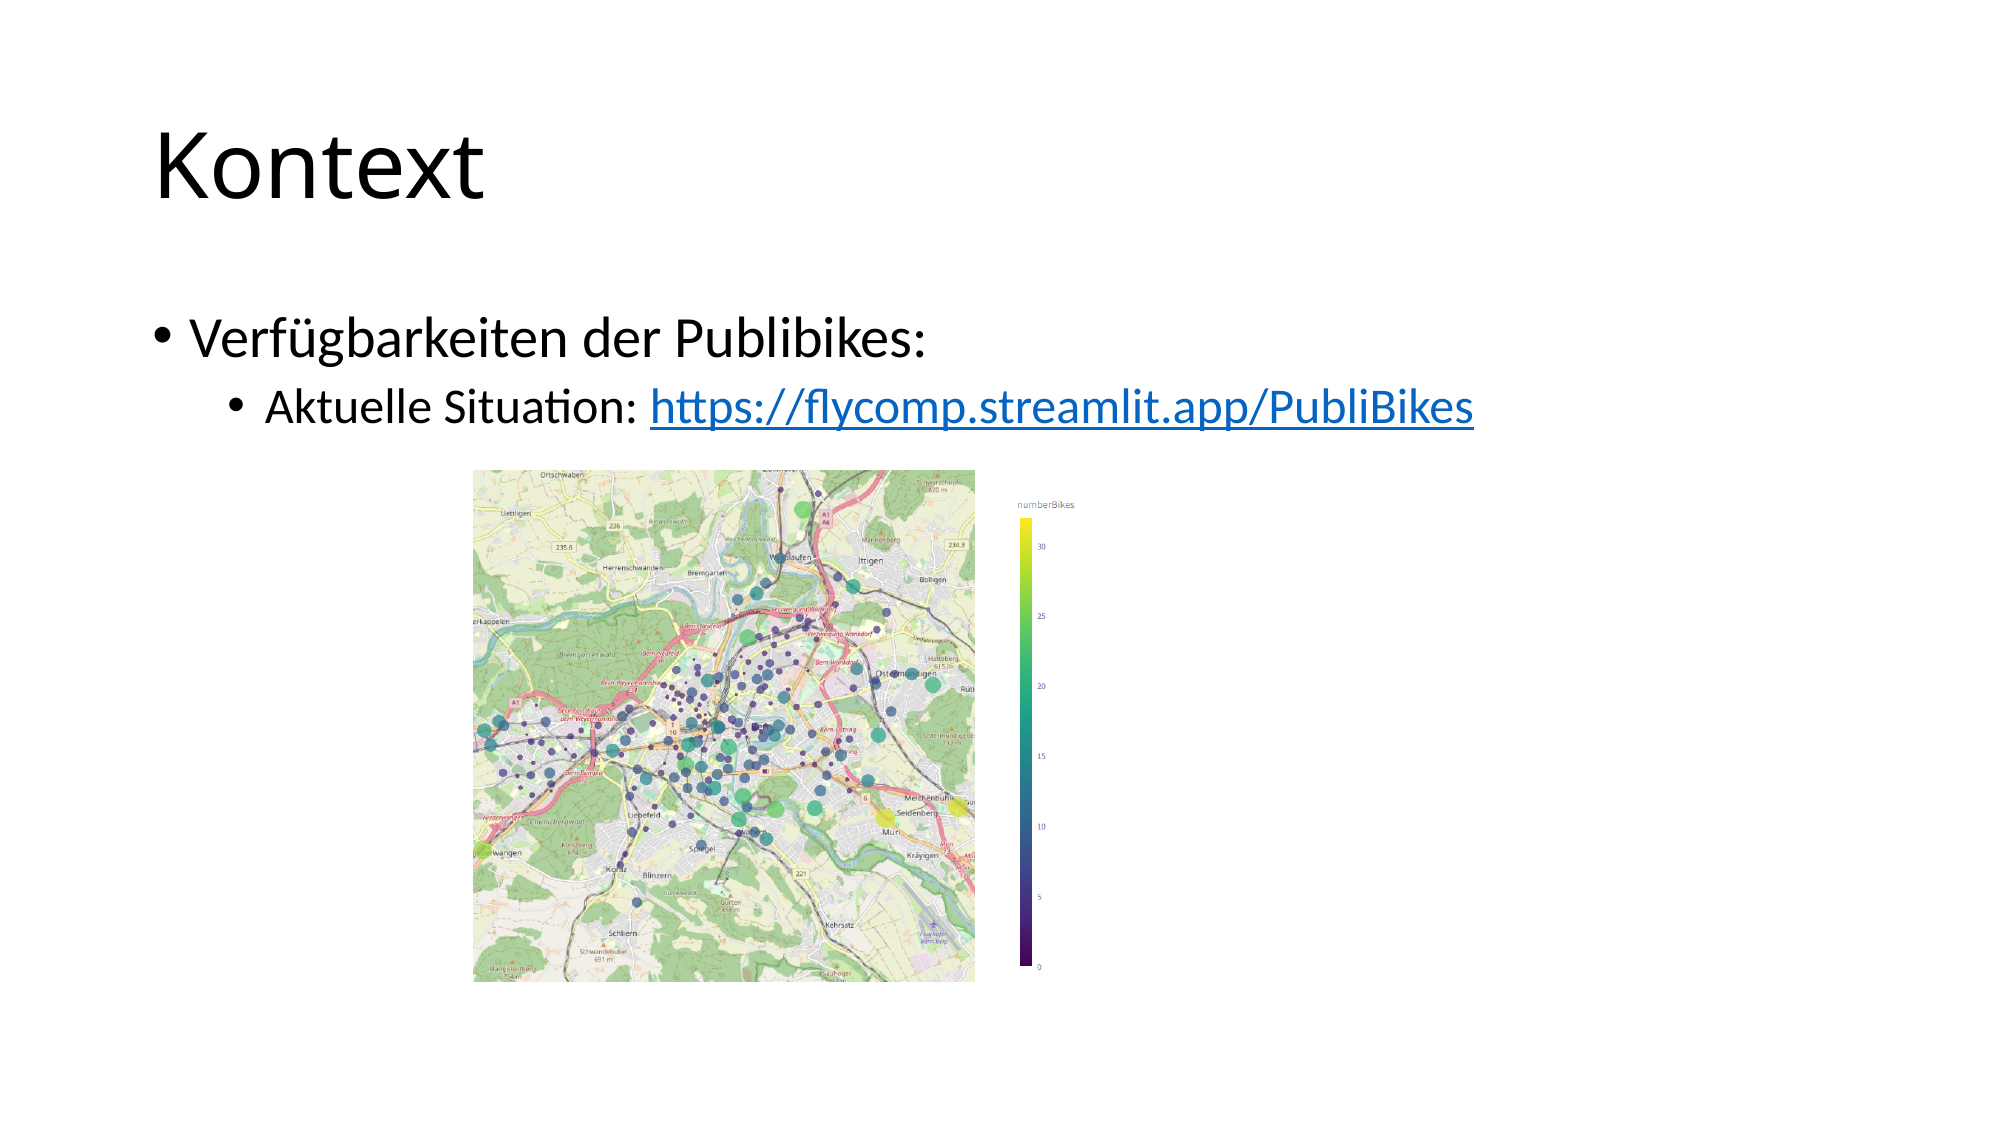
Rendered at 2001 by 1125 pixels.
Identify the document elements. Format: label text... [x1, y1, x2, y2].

list Verfügbarkeiten der Publibikes: Aktuelle Situation: https://flycomp.streamlit.app/PubliBikes [137, 299, 1863, 1014]
picture [473, 470, 1078, 982]
title Kontext [137, 59, 1863, 278]
